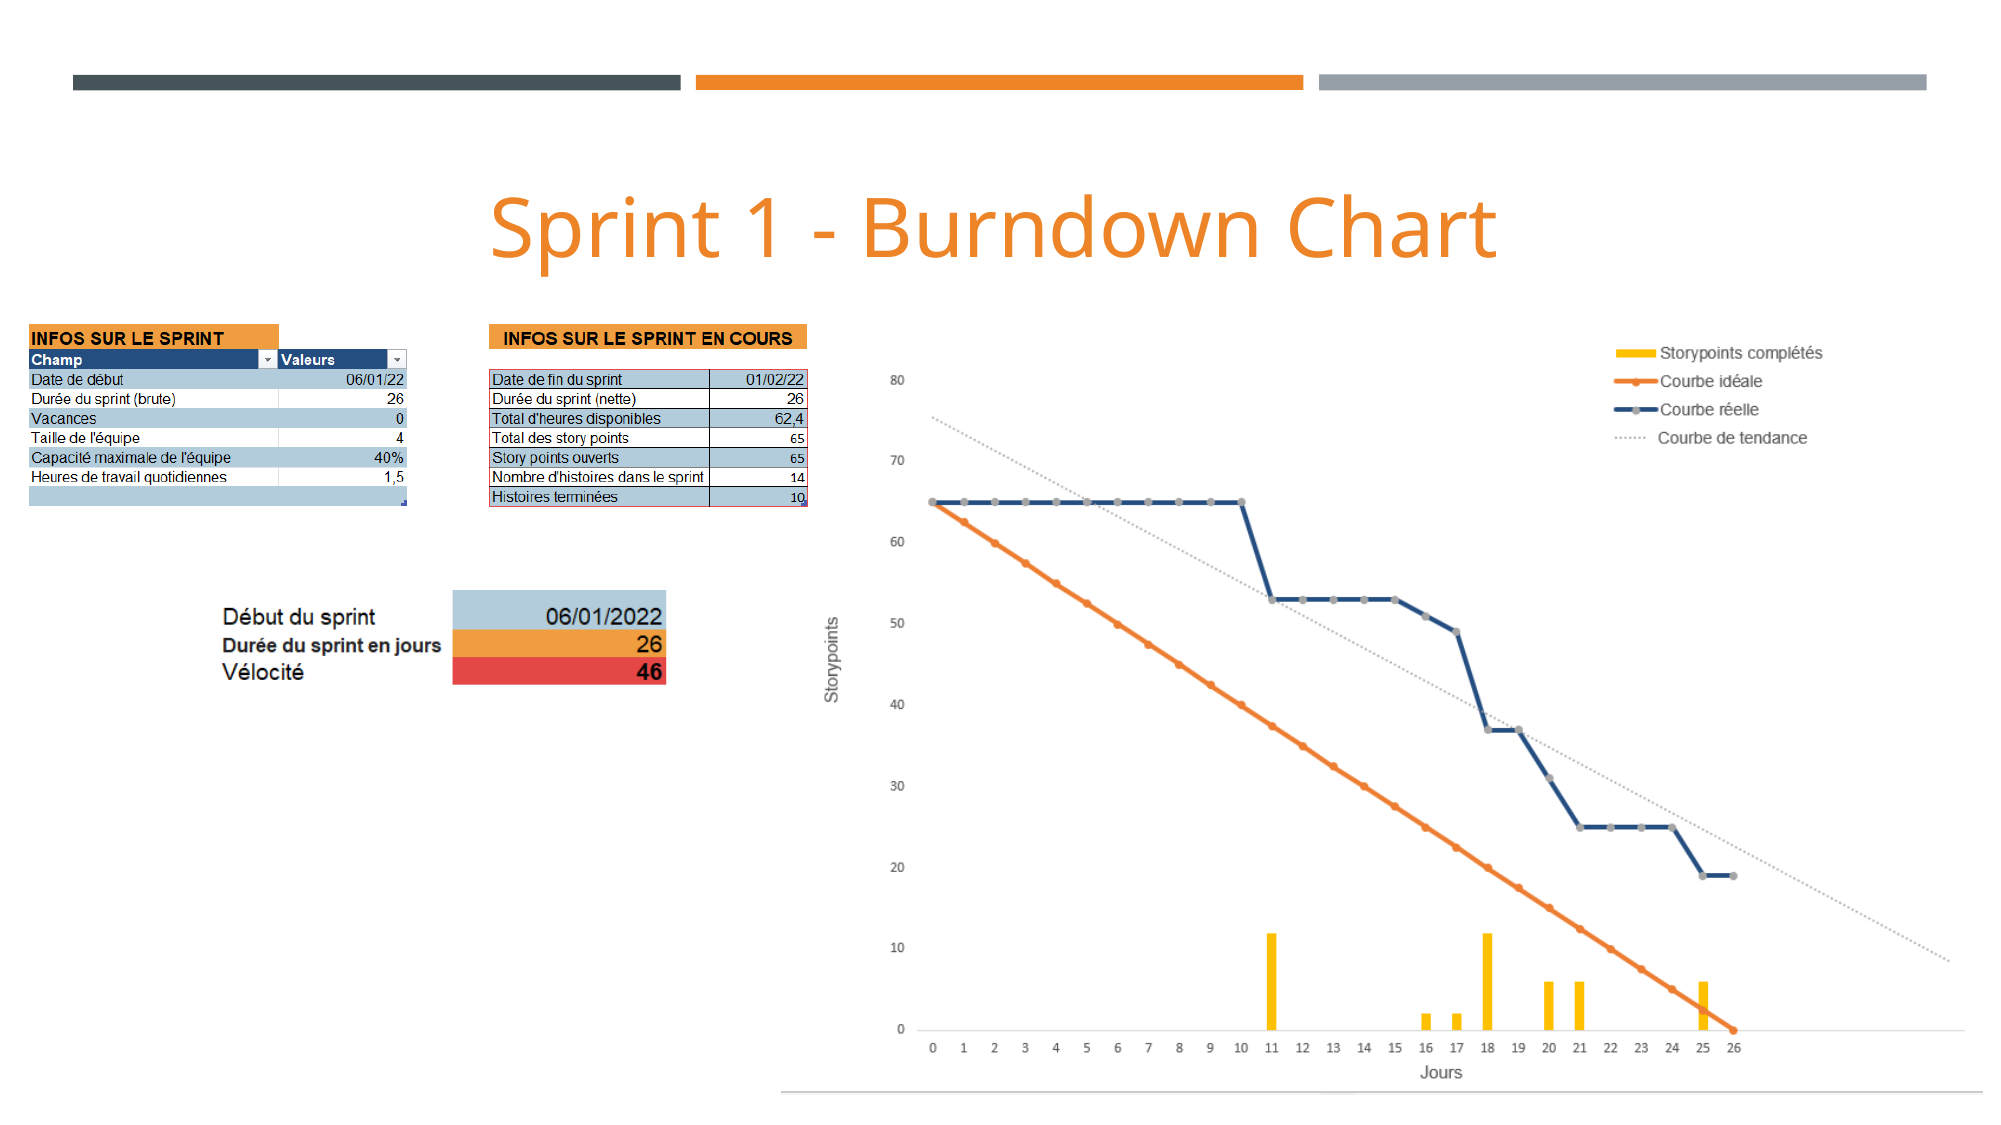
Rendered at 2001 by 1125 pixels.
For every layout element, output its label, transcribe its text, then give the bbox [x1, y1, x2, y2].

picture [214, 589, 683, 698]
picture [29, 300, 1983, 1095]
title Sprint 1 - Burndown Chart [448, 166, 1540, 282]
